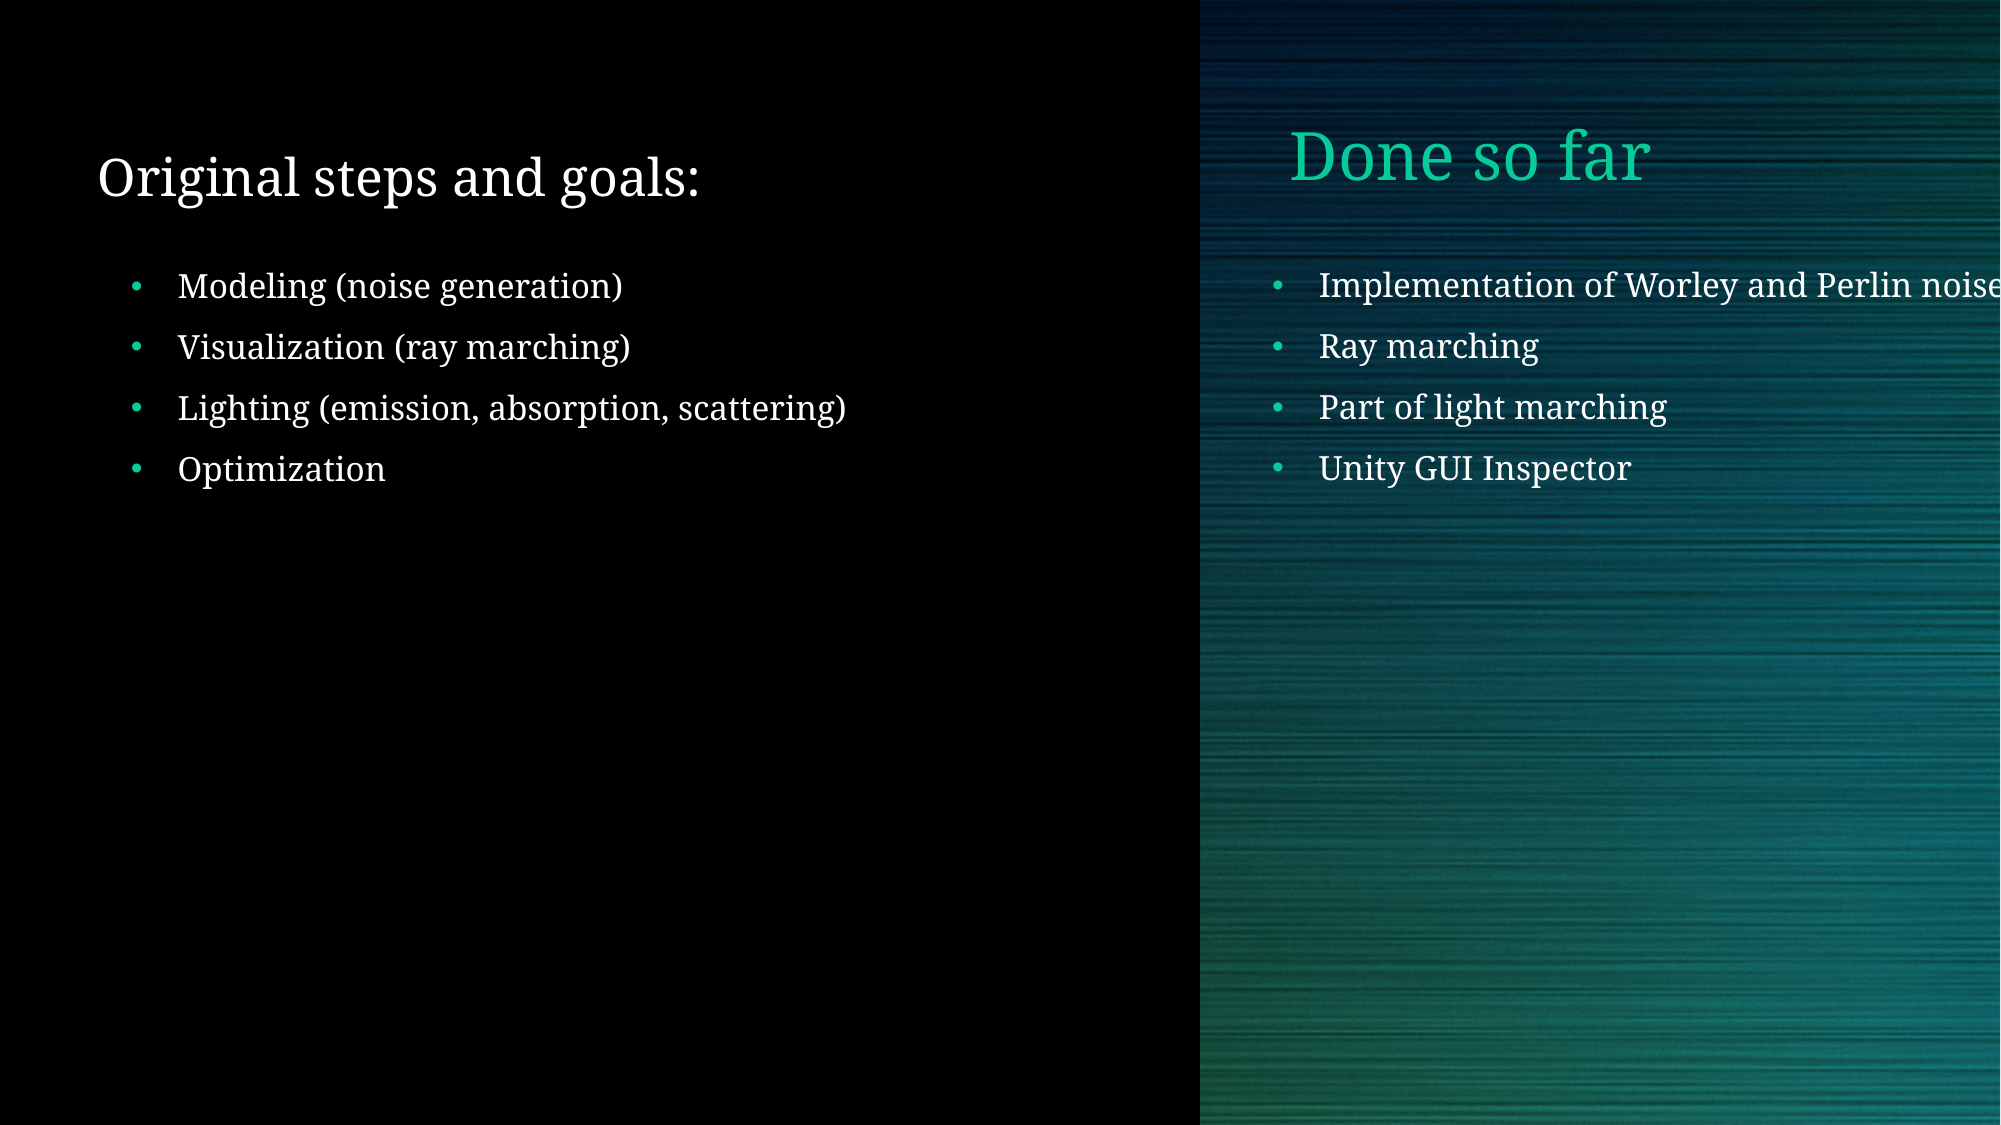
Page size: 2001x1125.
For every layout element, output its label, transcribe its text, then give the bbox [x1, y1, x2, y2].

picture [1200, 0, 2001, 1125]
list Modeling (noise generation) Visualization (ray marching) Lighting (emission, absorption, scattering) Optimization [115, 262, 1017, 841]
text_box Original steps and goals: [82, 119, 840, 214]
title Done so far [1274, 107, 1866, 203]
text_box Implementation of Worley and Perlin noise Ray marching Part of light marching Unity GUI Inspector [1257, 261, 2000, 721]
